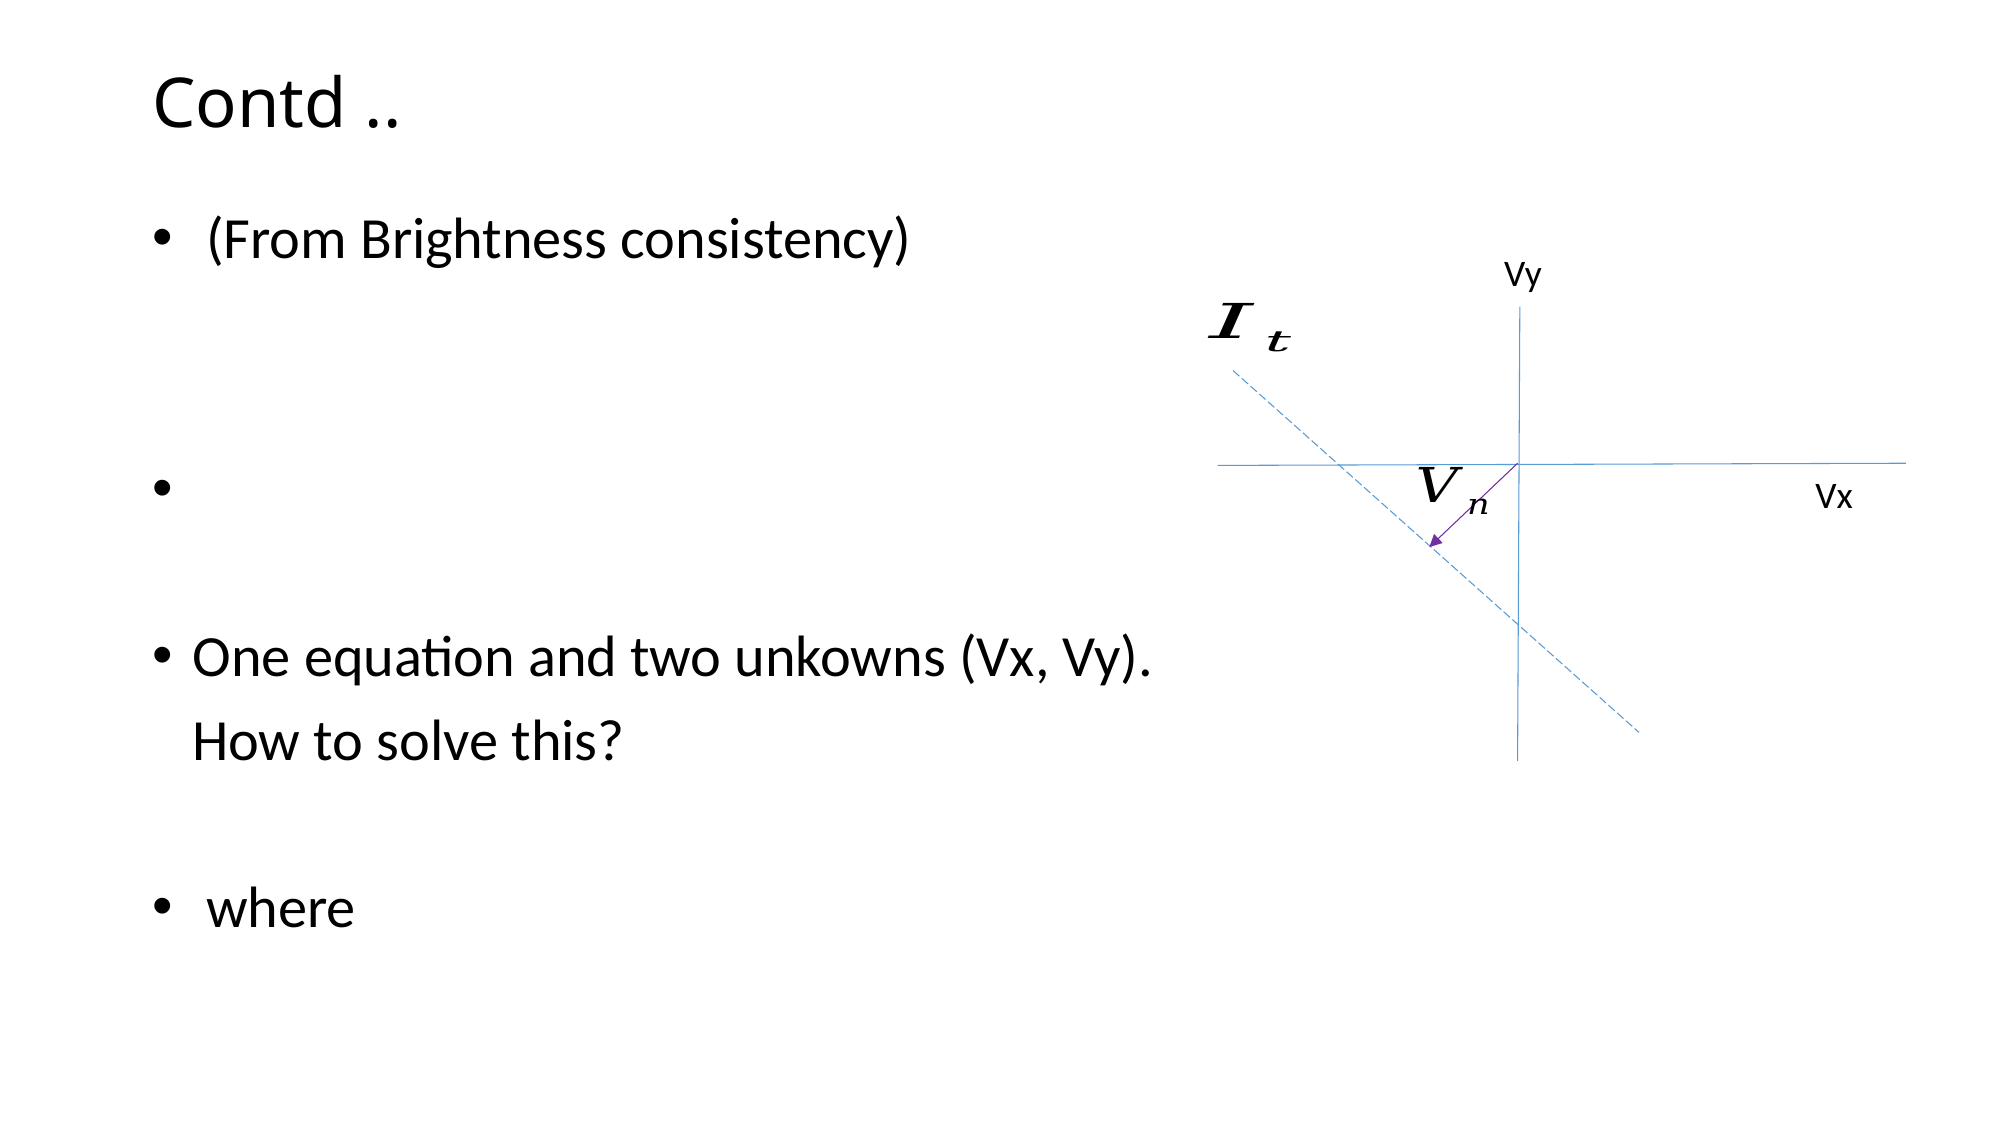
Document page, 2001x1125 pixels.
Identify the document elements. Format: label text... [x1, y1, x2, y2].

title Contd .. [137, 59, 1863, 150]
text_box Vx [1800, 466, 1889, 523]
text_box Vy [1489, 241, 1578, 301]
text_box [1429, 463, 1518, 548]
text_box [1233, 370, 1639, 733]
